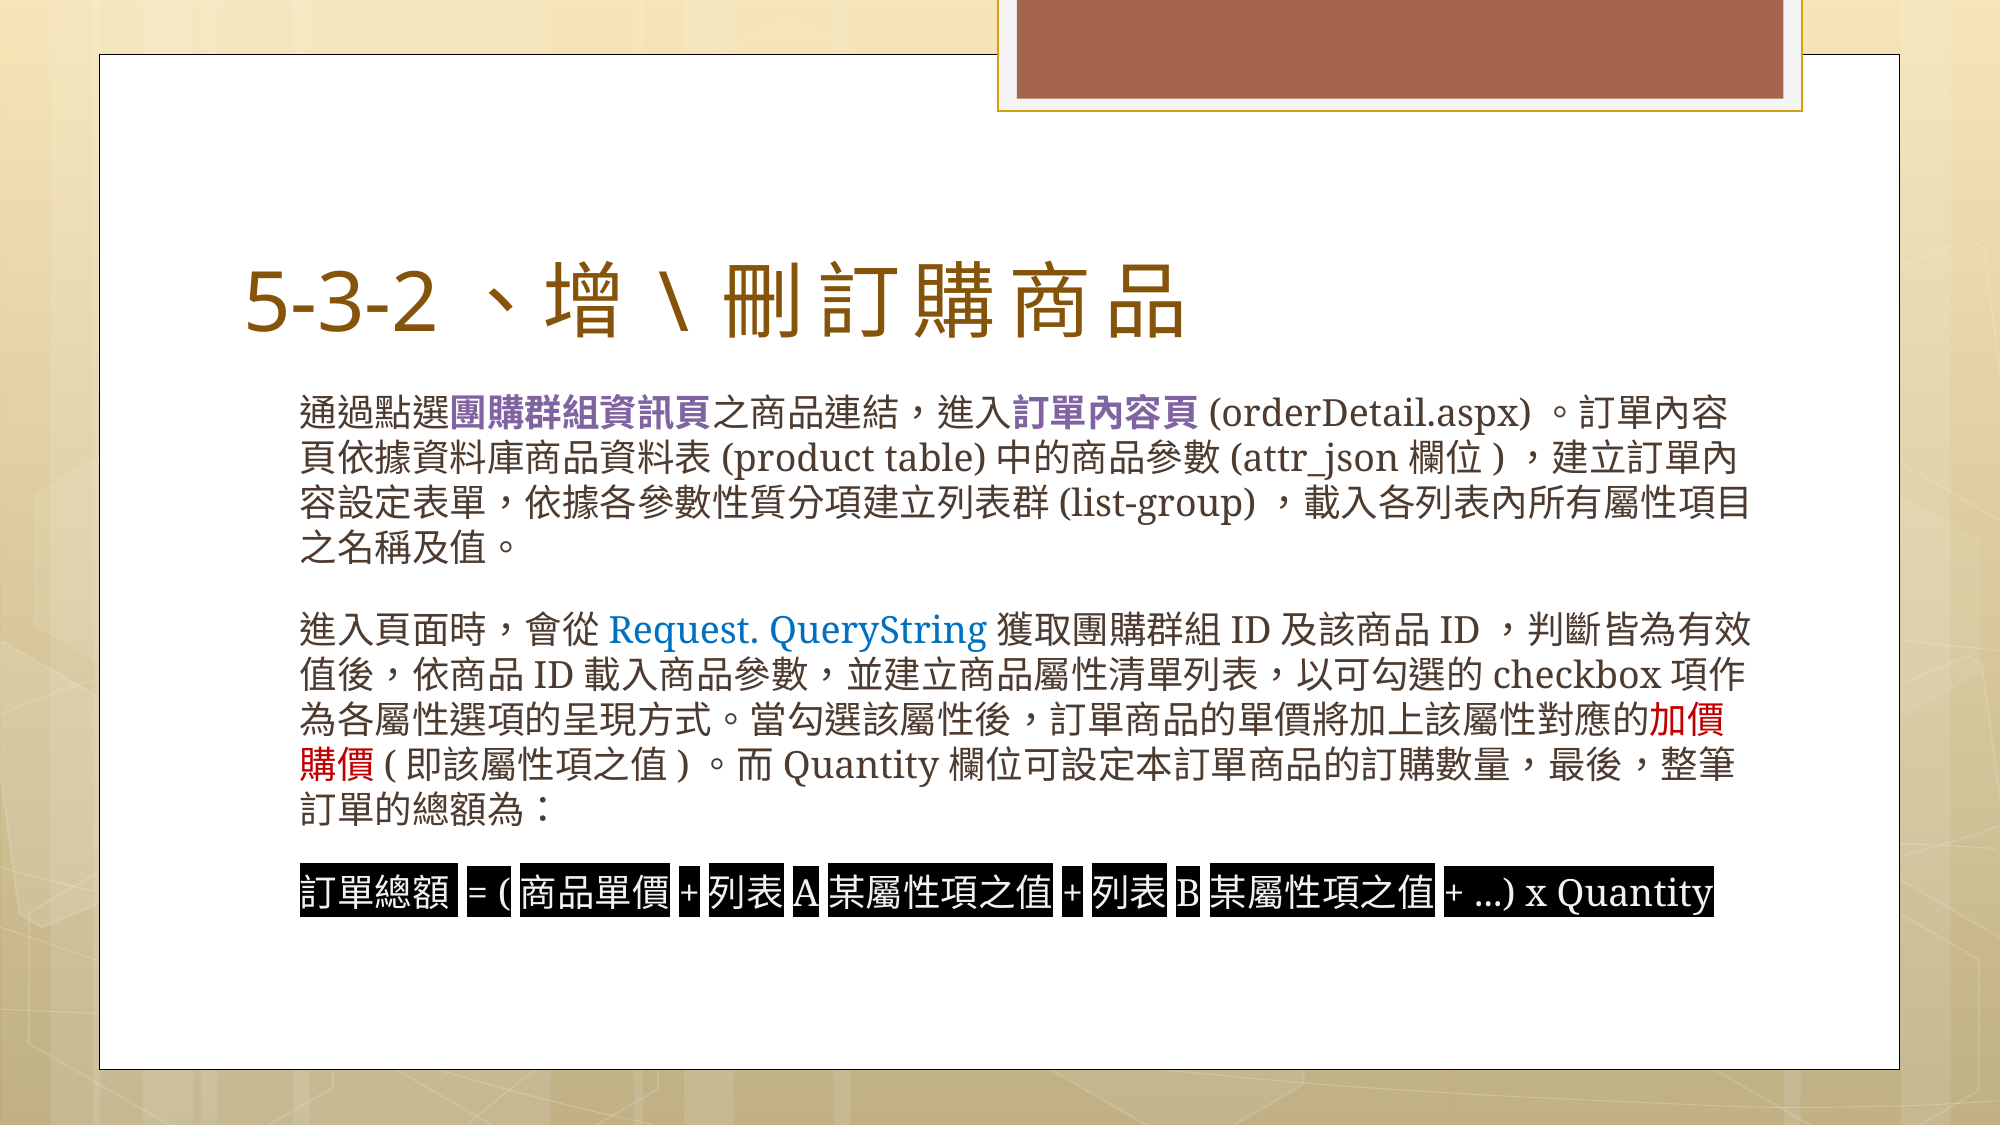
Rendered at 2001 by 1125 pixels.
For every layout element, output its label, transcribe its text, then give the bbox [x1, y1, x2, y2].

title 5-3-2、增\刪訂購商品 [228, 168, 1765, 357]
list 通過點選團購群組資訊頁之商品連結，進入訂單內容頁(orderDetail.aspx)。訂單內容頁依據資料庫商品資料表(product table)中的商品參數(attr_json欄位)，建立訂單內容設定表單，依據各參數性質分項建立列表群(list-group)，載入各列表內所有屬性項目之名稱及值。 進入頁面時，會從Request. QueryString獲取團購群組ID及該商品ID，判斷皆為有效值後，依商品ID載入商品參數，並建立商品屬性清單列表，以可勾選的checkbox項作為各屬性選項的呈現方式。當勾選該屬性後，訂單商品的單價將加上該屬性對應的加價購價(即該屬性項之值)。而Quantity欄位可設定本訂單商品的訂購數量，最後，整筆訂單的總額為： 訂單總額 = (商品單價+列表A某屬性項之值+列表B某屬性項之值+ ...) x Quantity [228, 381, 1769, 957]
